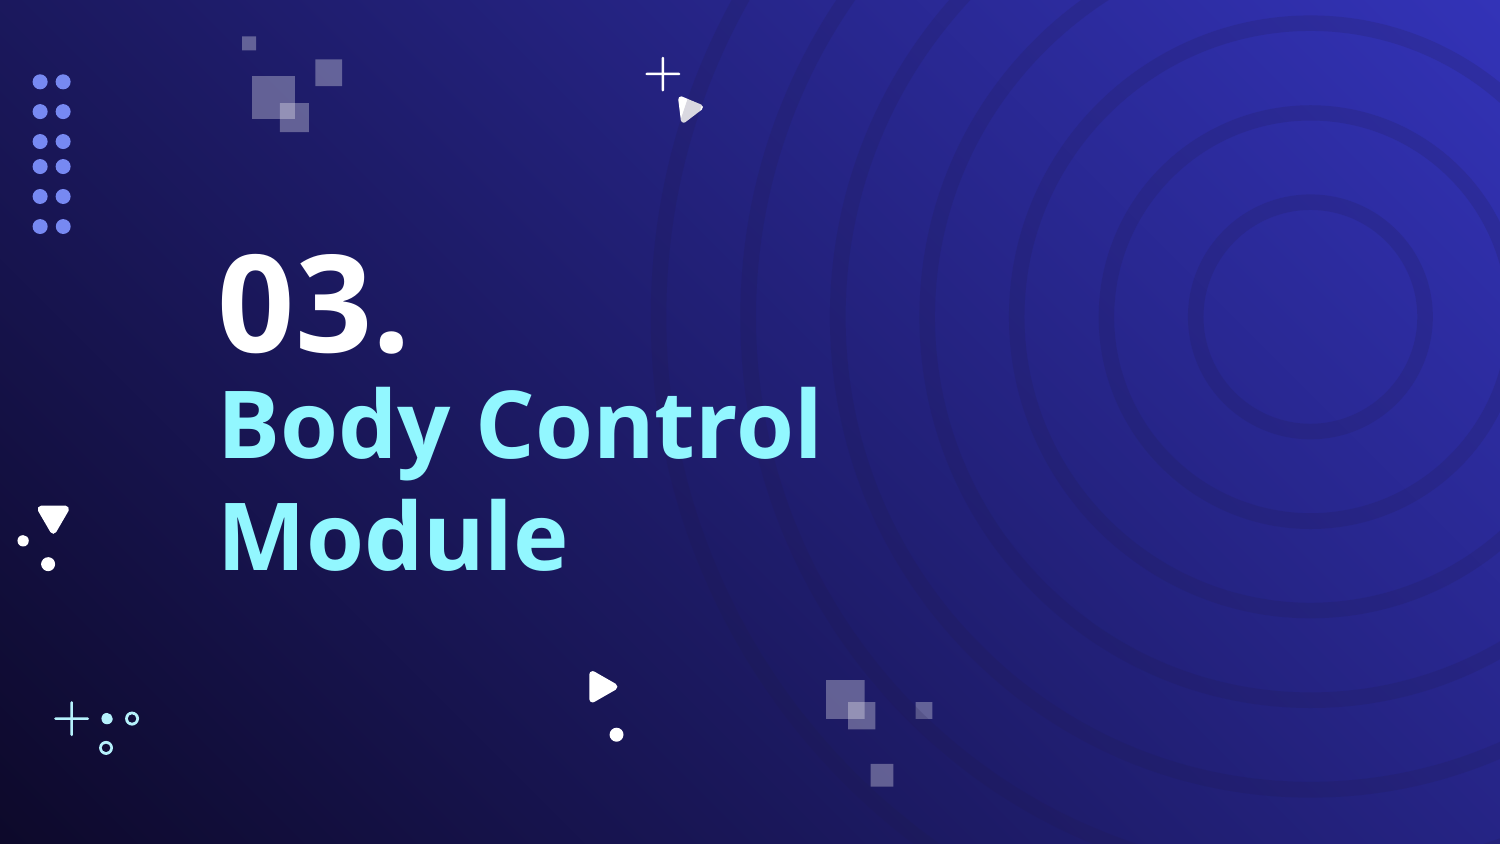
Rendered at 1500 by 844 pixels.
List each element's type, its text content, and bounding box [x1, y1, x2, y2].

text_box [241, 36, 343, 133]
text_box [53, 700, 140, 756]
title Body Control Module [202, 377, 980, 577]
title 03. [202, 229, 559, 368]
